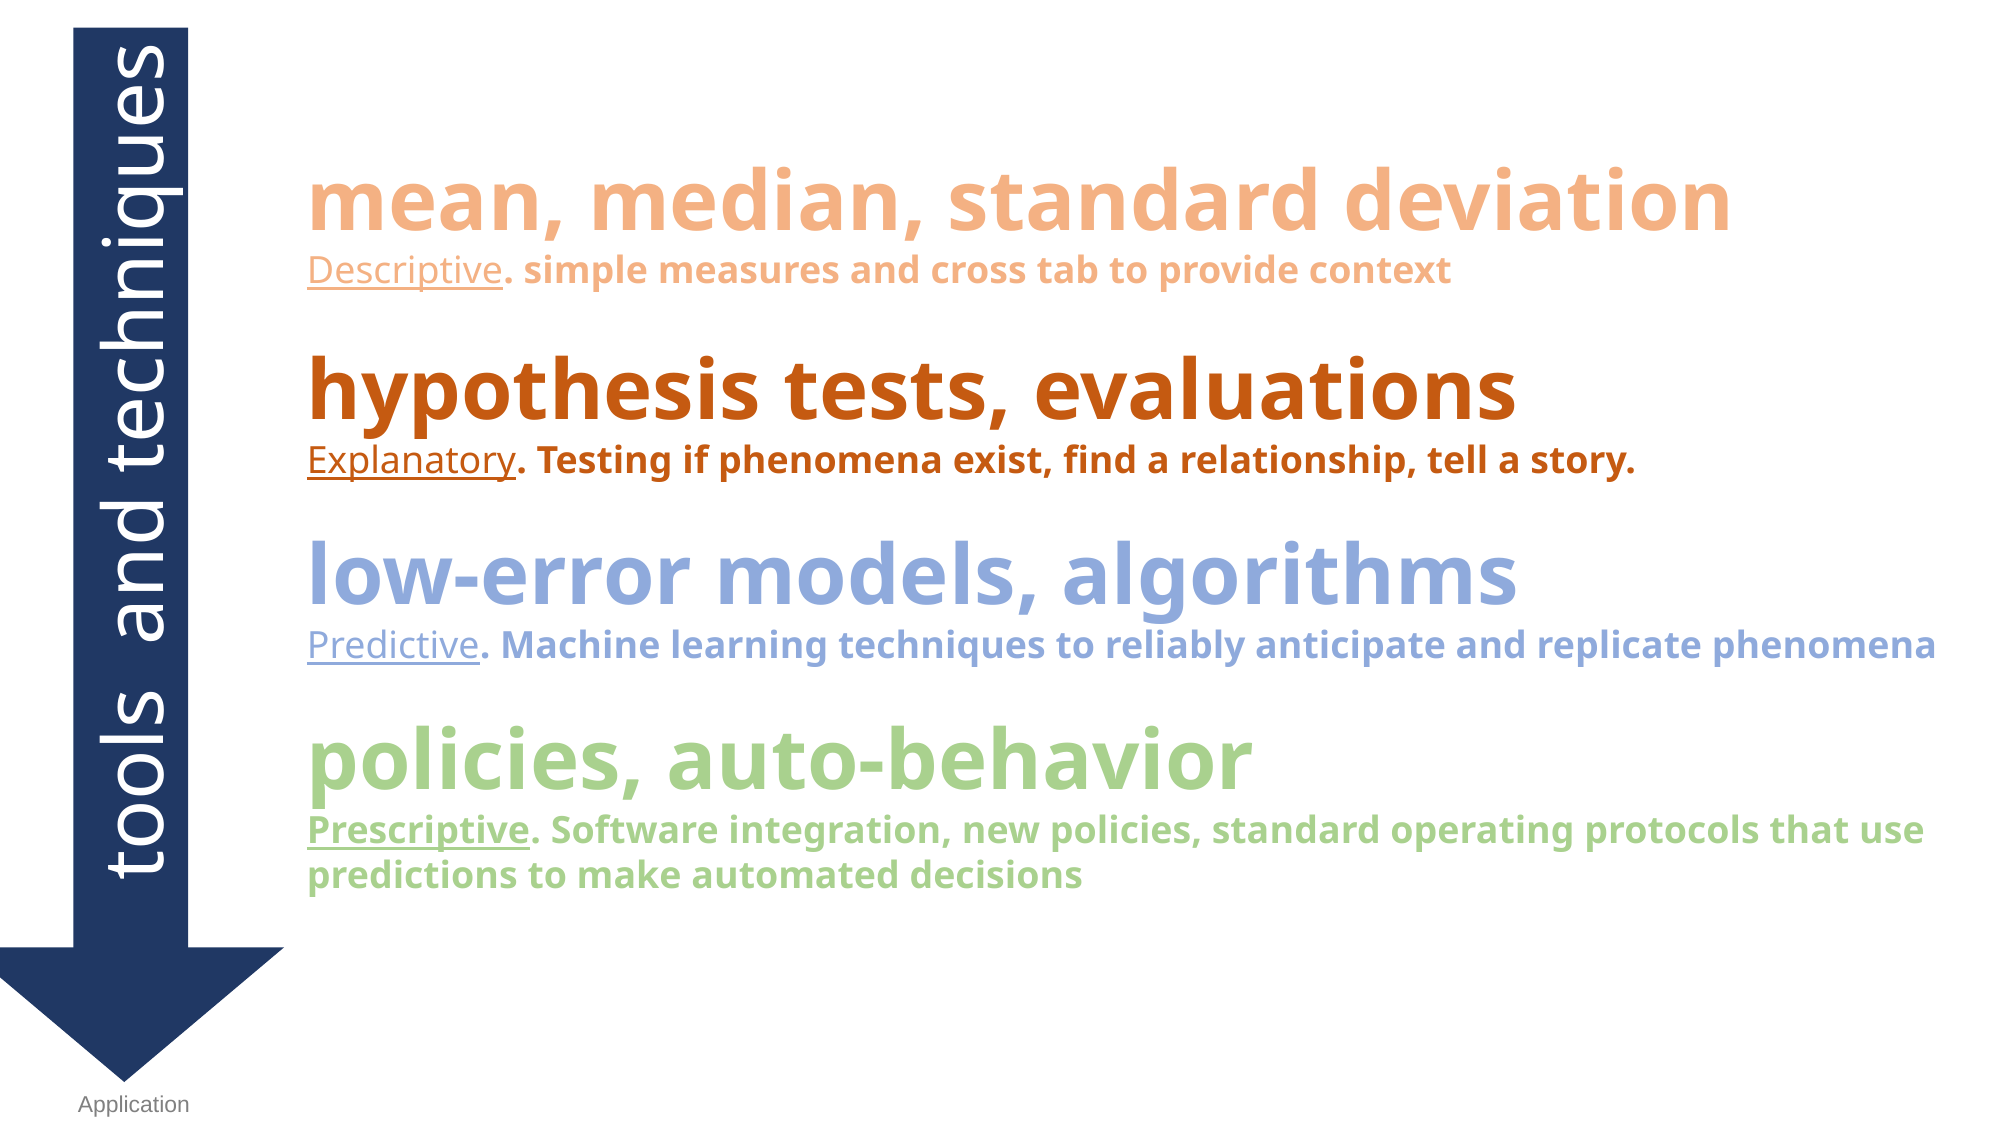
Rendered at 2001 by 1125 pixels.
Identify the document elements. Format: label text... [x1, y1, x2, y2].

text_box [0, 946, 287, 1084]
text_box Application [63, 1082, 404, 1125]
text_box tools and techniques [73, 27, 189, 946]
text_box mean, median, standard deviation Descriptive. simple measures and cross tab to provide context hypothesis tests, evaluations Explanatory. Testing if phenomena exist, find a relationship, tell a story. low-error models, algorithms Predictive. Machine learning techniques to reliably anticipate and replicate phenomena policies, auto-behavior Prescriptive. Software integration, new policies, standard operating protocols that use predictions to make automated decisions [292, 139, 1973, 1004]
